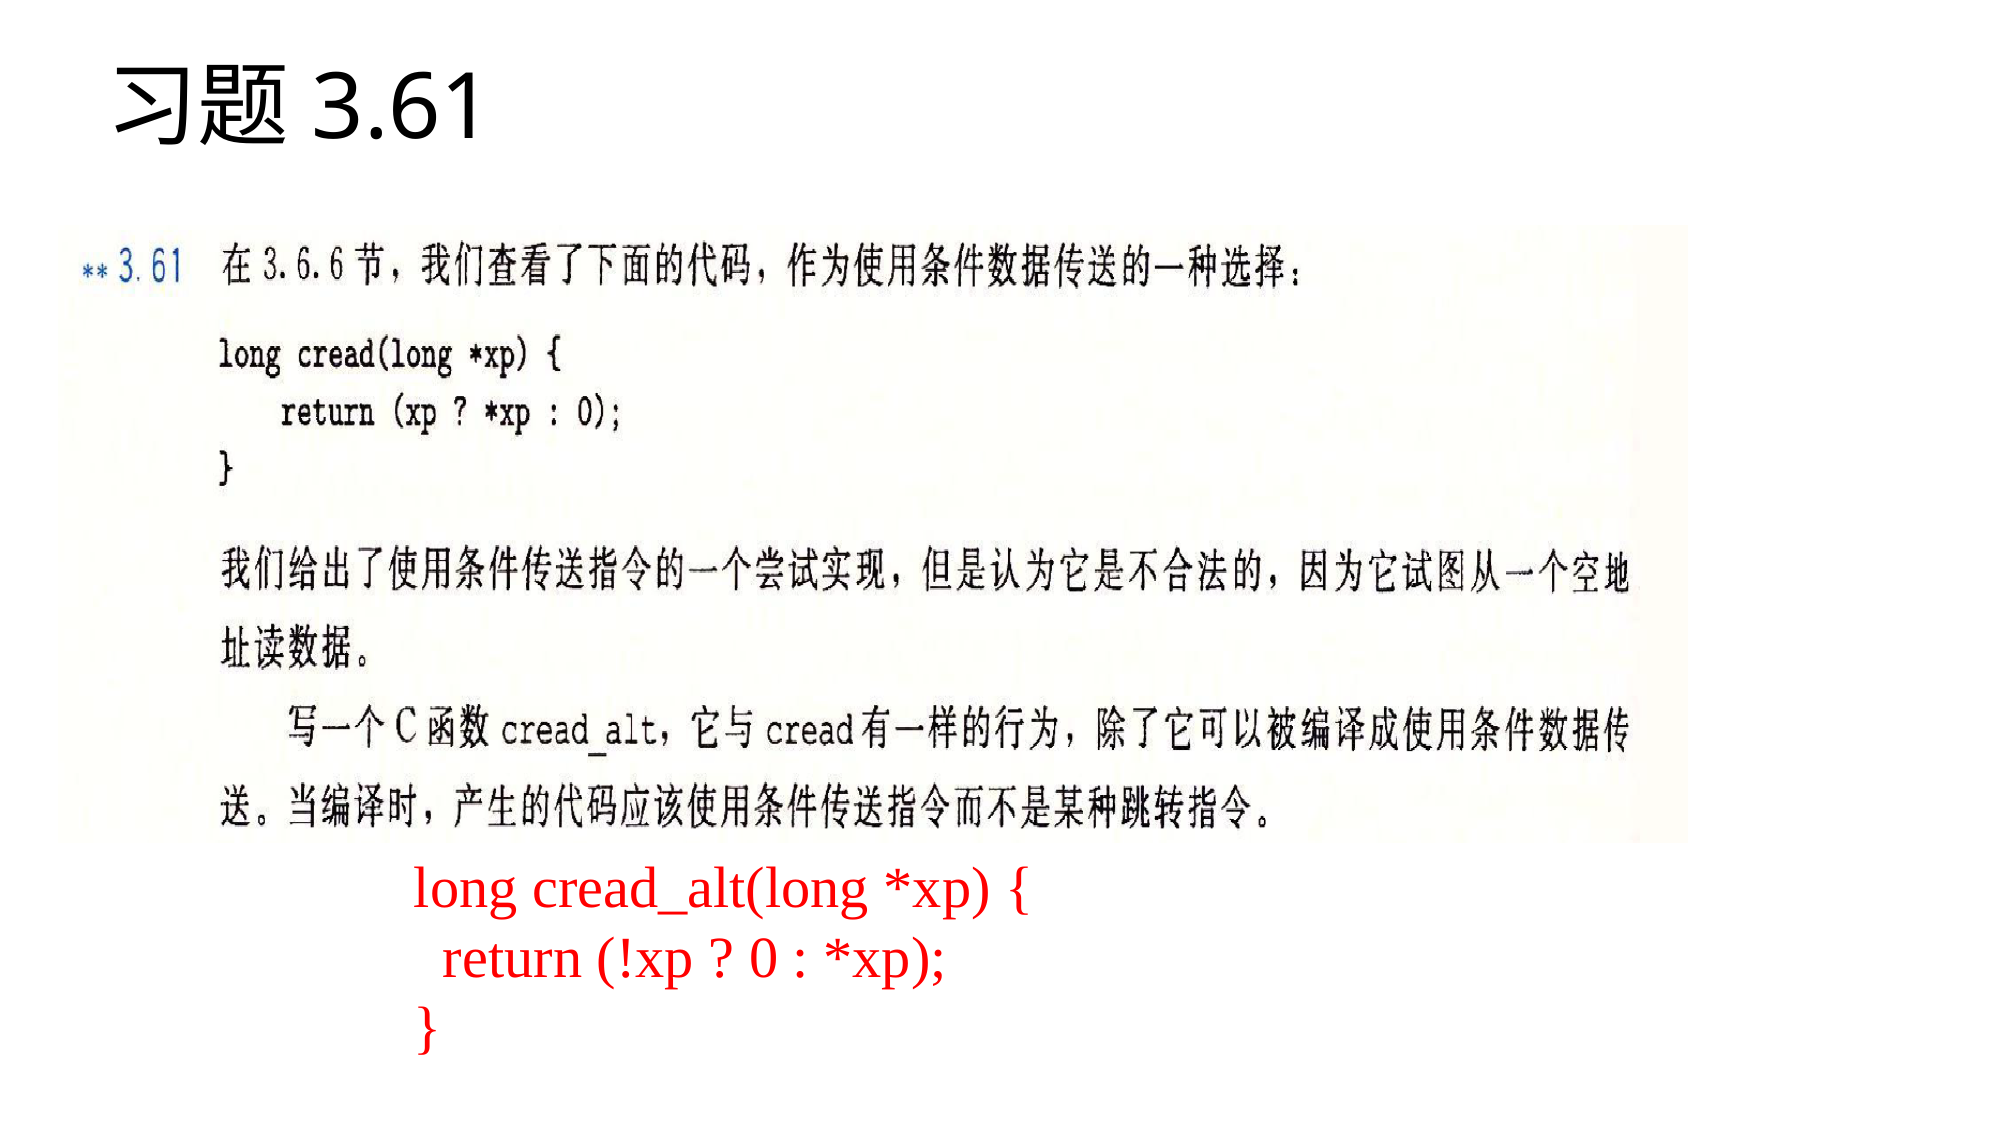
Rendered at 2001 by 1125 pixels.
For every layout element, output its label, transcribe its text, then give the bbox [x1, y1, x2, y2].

title 习题3.61 [91, 0, 1817, 218]
picture [58, 225, 1688, 843]
text_box long cread_alt(long *xp) { return (!xp ? 0 : *xp); } [399, 843, 1209, 1067]
